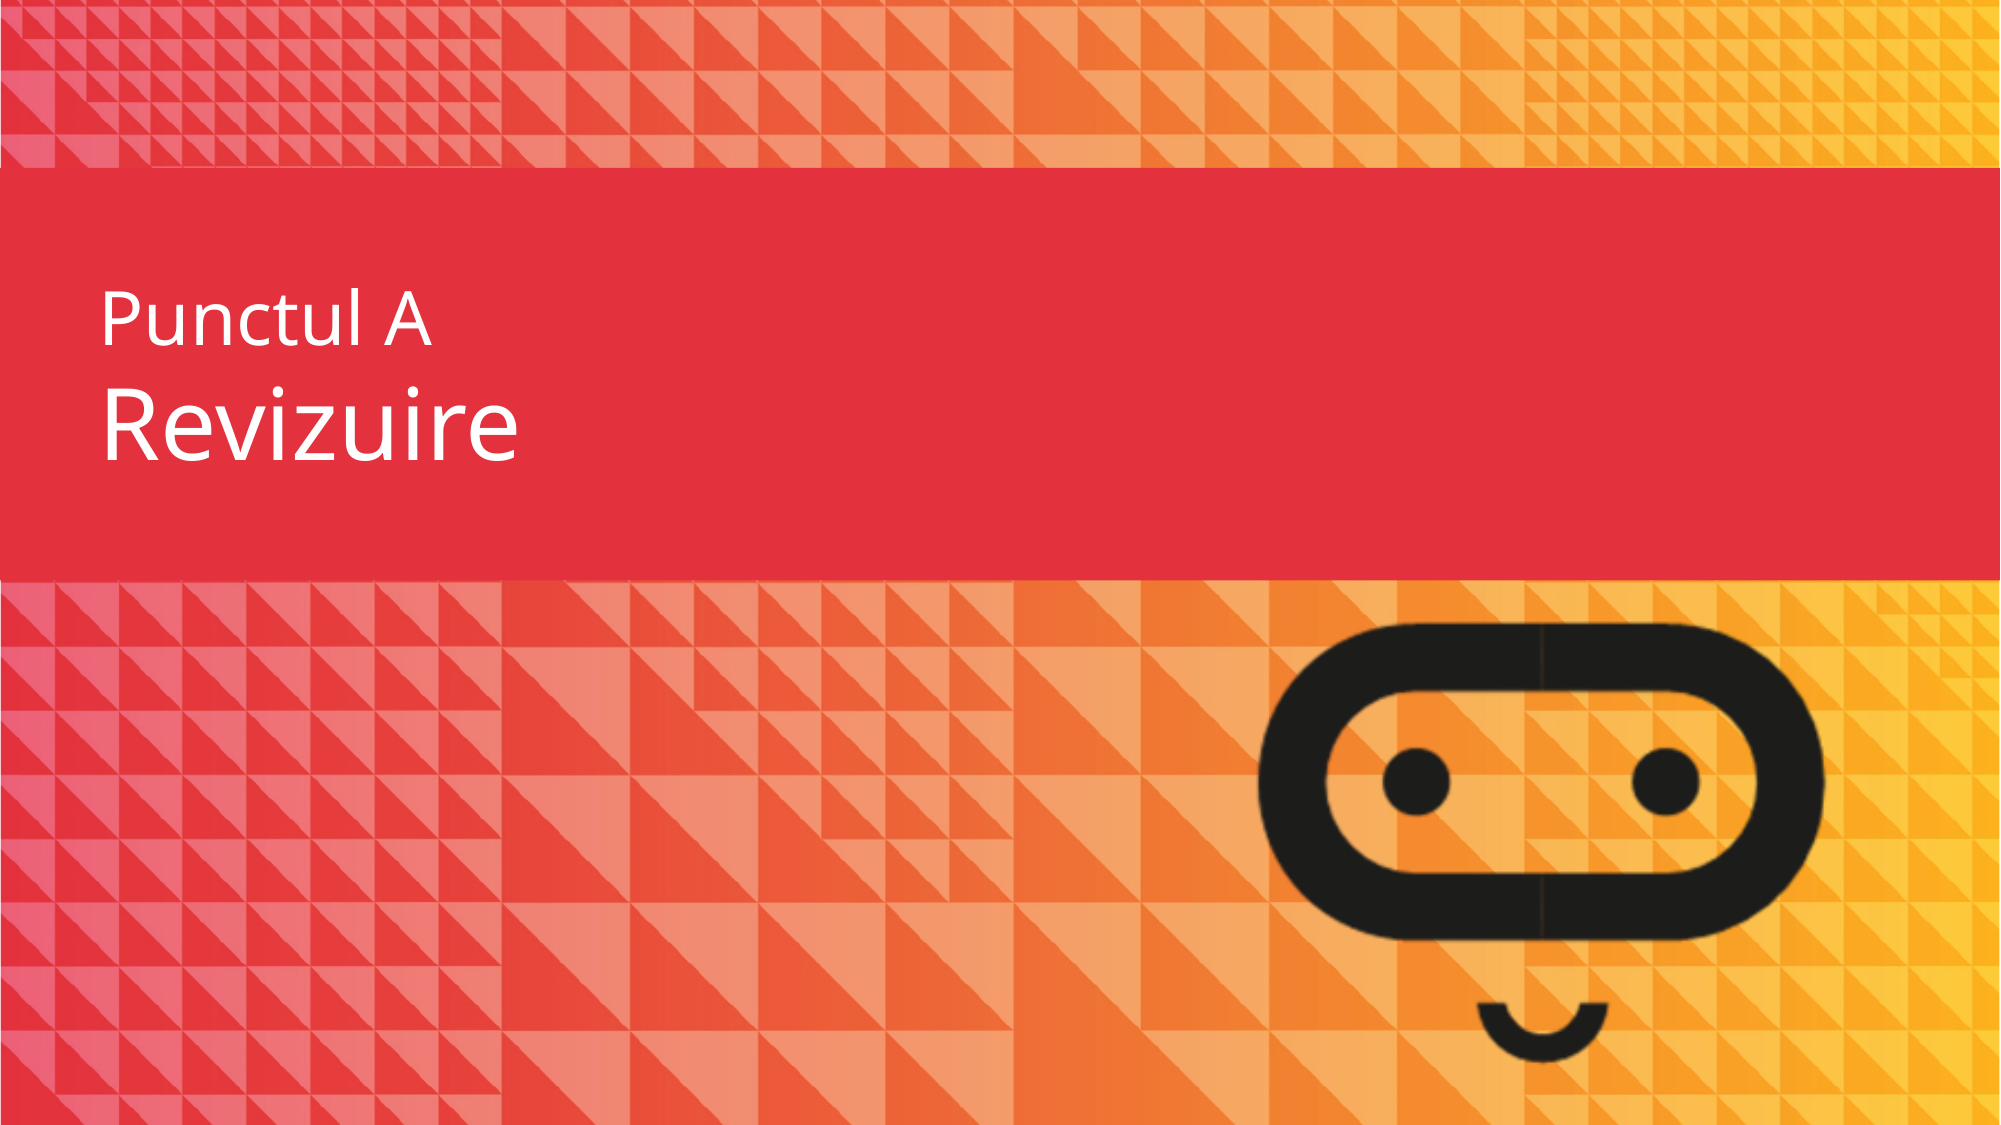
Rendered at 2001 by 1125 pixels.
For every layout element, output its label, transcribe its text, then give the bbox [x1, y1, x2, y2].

text_box Punctul A Revizuire [83, 263, 1813, 488]
picture [3, 1, 2000, 167]
picture [3, 581, 2000, 1125]
